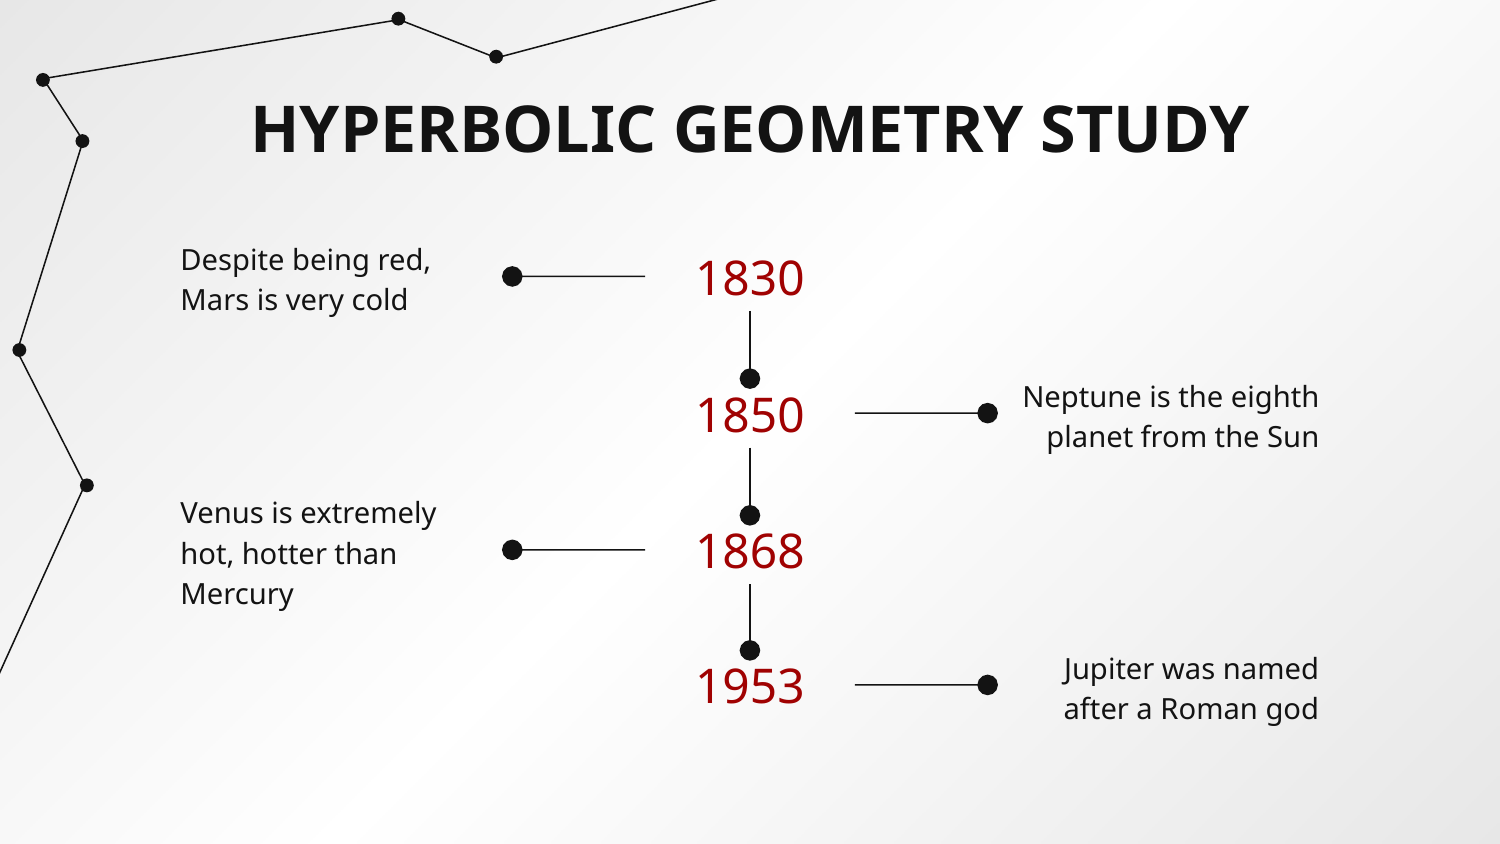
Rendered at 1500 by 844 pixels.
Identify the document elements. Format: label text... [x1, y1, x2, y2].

text_box 1850 [645, 378, 855, 448]
text_box Venus is extremely hot, hotter than Mercury [165, 497, 513, 602]
text_box Jupiter was named after a Roman god [987, 632, 1335, 737]
title HYPERBOLIC GEOMETRY STUDY [118, 72, 1382, 167]
text_box Despite being red, Mars is very cold [165, 224, 513, 329]
text_box Neptune is the eighth planet from the Sun [987, 361, 1335, 466]
text_box 1830 [645, 241, 855, 311]
picture [0, 0, 1500, 844]
text_box 1953 [645, 650, 855, 720]
text_box 1868 [645, 515, 855, 585]
picture [0, 0, 707, 667]
